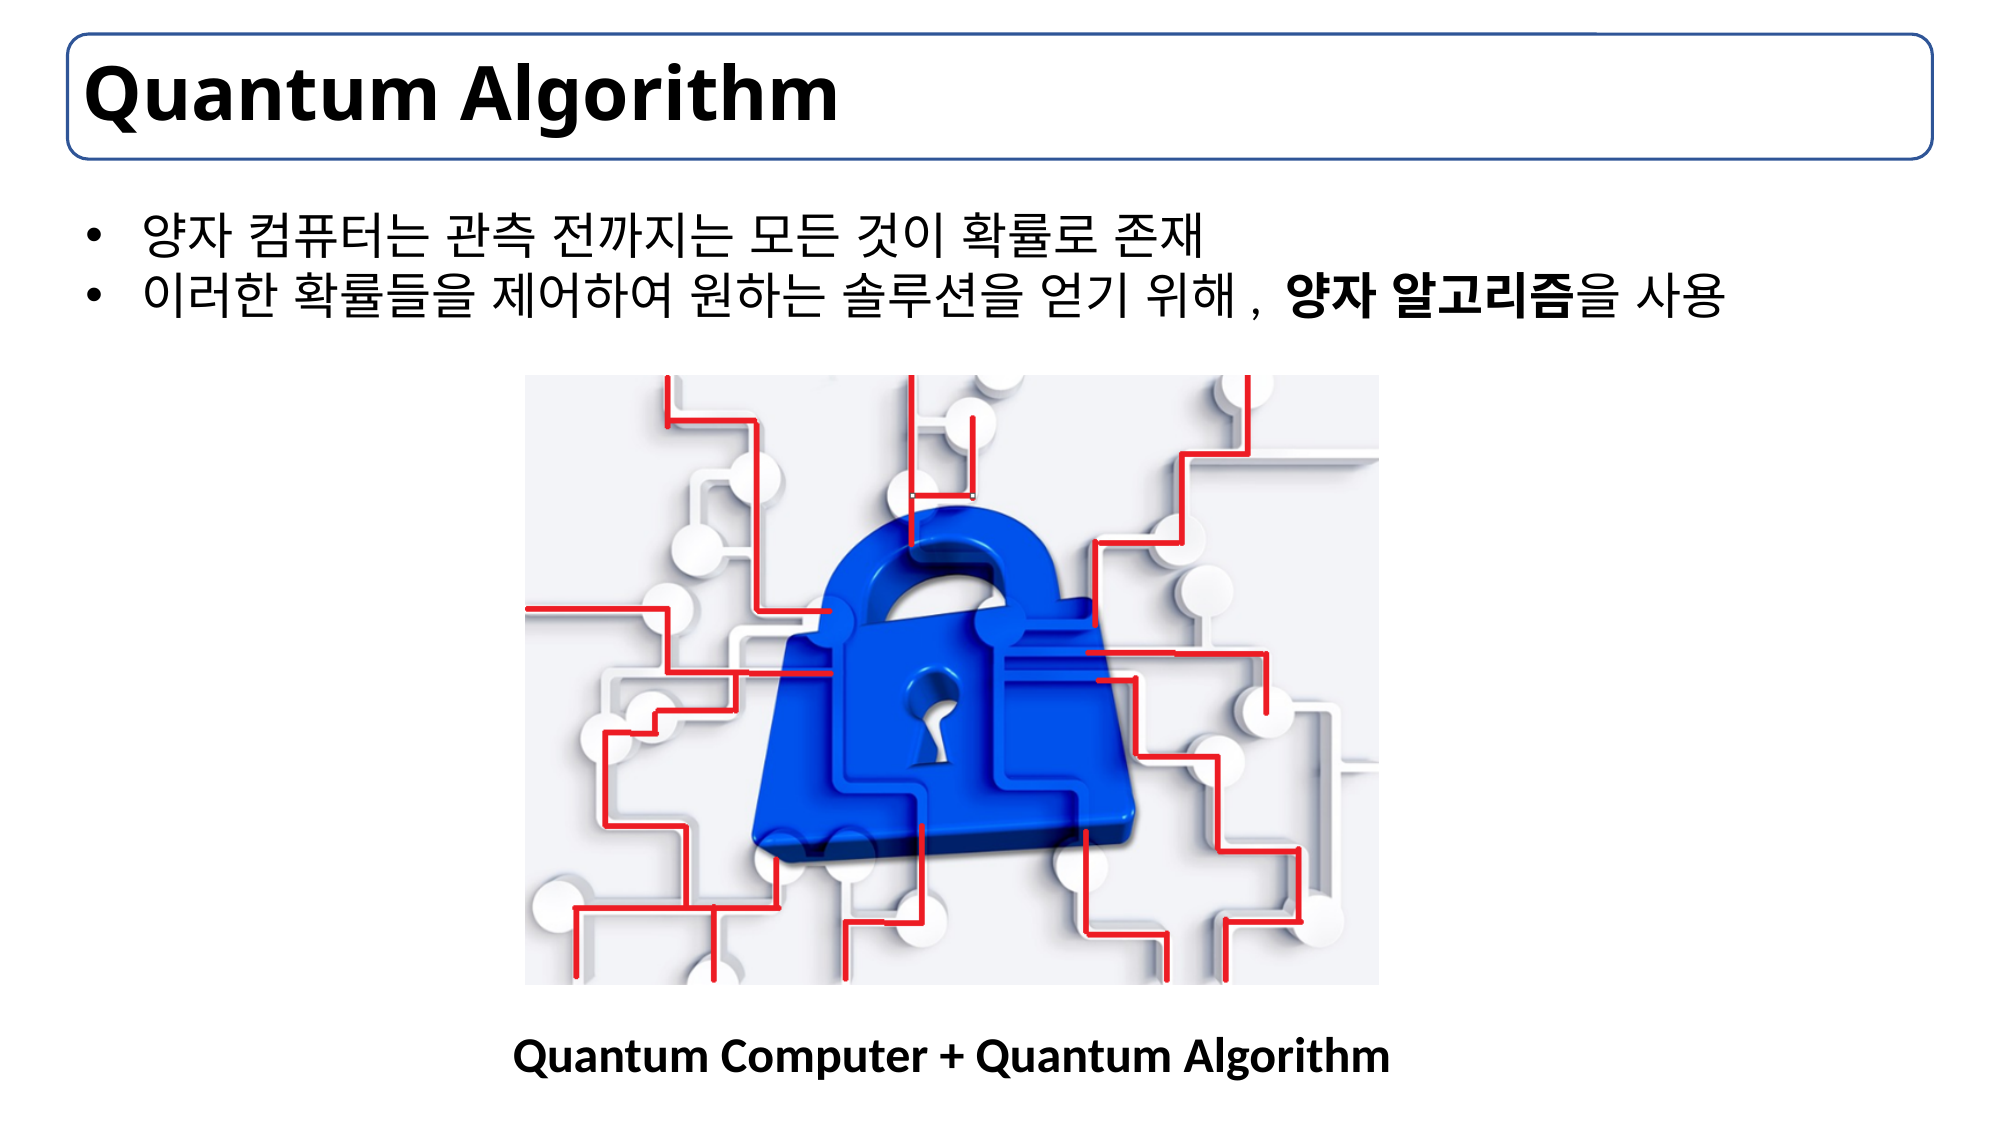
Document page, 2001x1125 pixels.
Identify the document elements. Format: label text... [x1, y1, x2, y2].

title Quantum Algorithm [67, 34, 1933, 160]
picture [525, 375, 1379, 985]
text_box Quantum Computer + Quantum Algorithm [498, 1015, 1407, 1090]
text_box 양자 컴퓨터는 관측 전까지는 모든 것이 확률로 존재 이러한 확률들을 제어하여 원하는 솔루션을 얻기 위해, 양자 알고리즘을 사용 [70, 196, 1889, 752]
